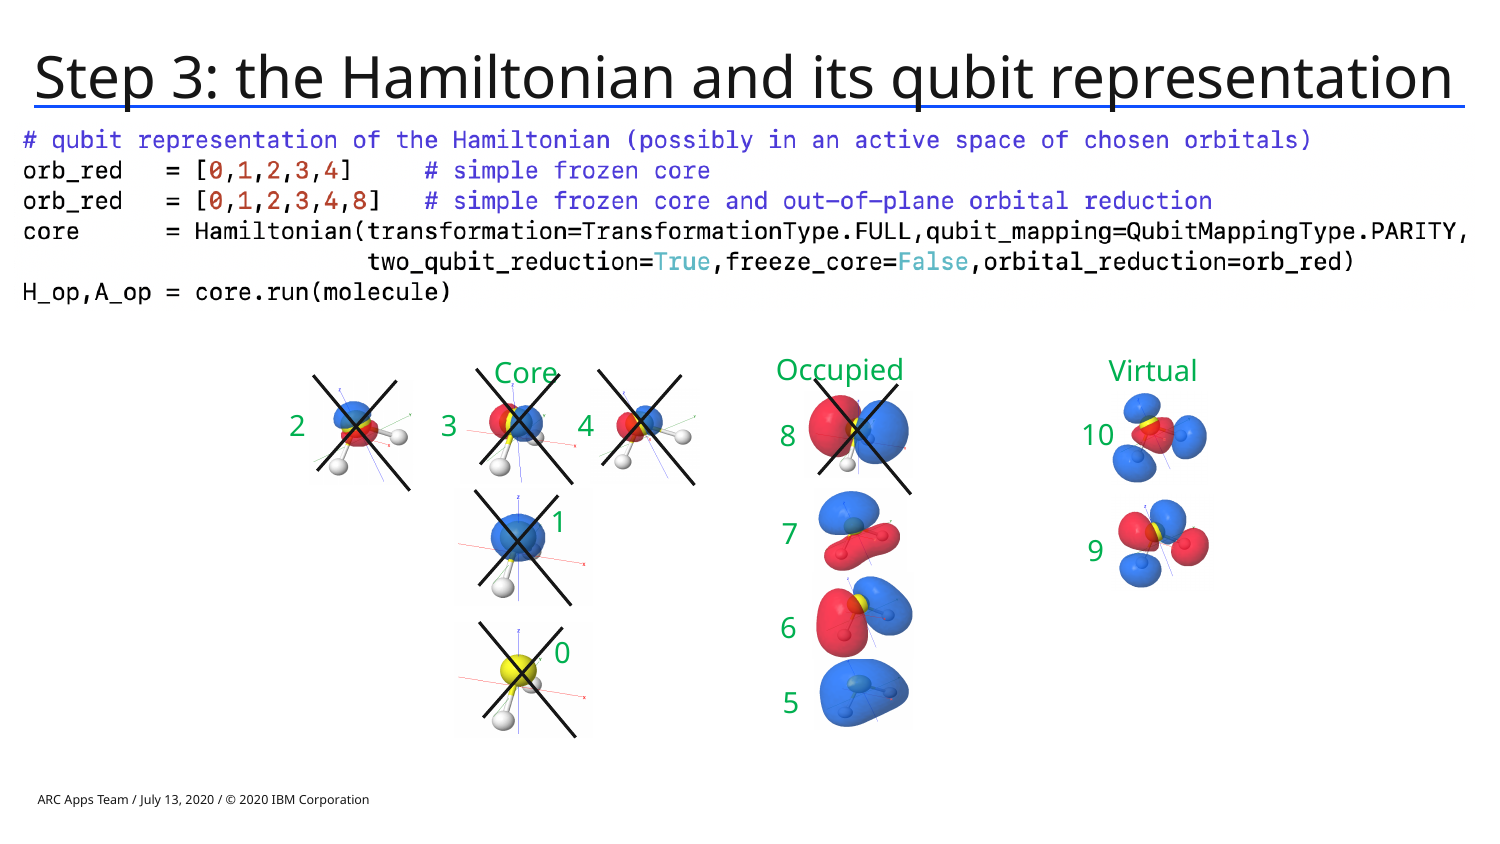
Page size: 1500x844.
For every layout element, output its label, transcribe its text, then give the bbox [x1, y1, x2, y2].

picture [14, 122, 1475, 311]
text_box Step 3: the Hamiltonian and its qubit representation [34, 33, 1478, 124]
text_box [274, 343, 1215, 738]
footer ARC Apps Team / July 13, 2020 / © 2020 IBM Corporation [37, 785, 713, 813]
